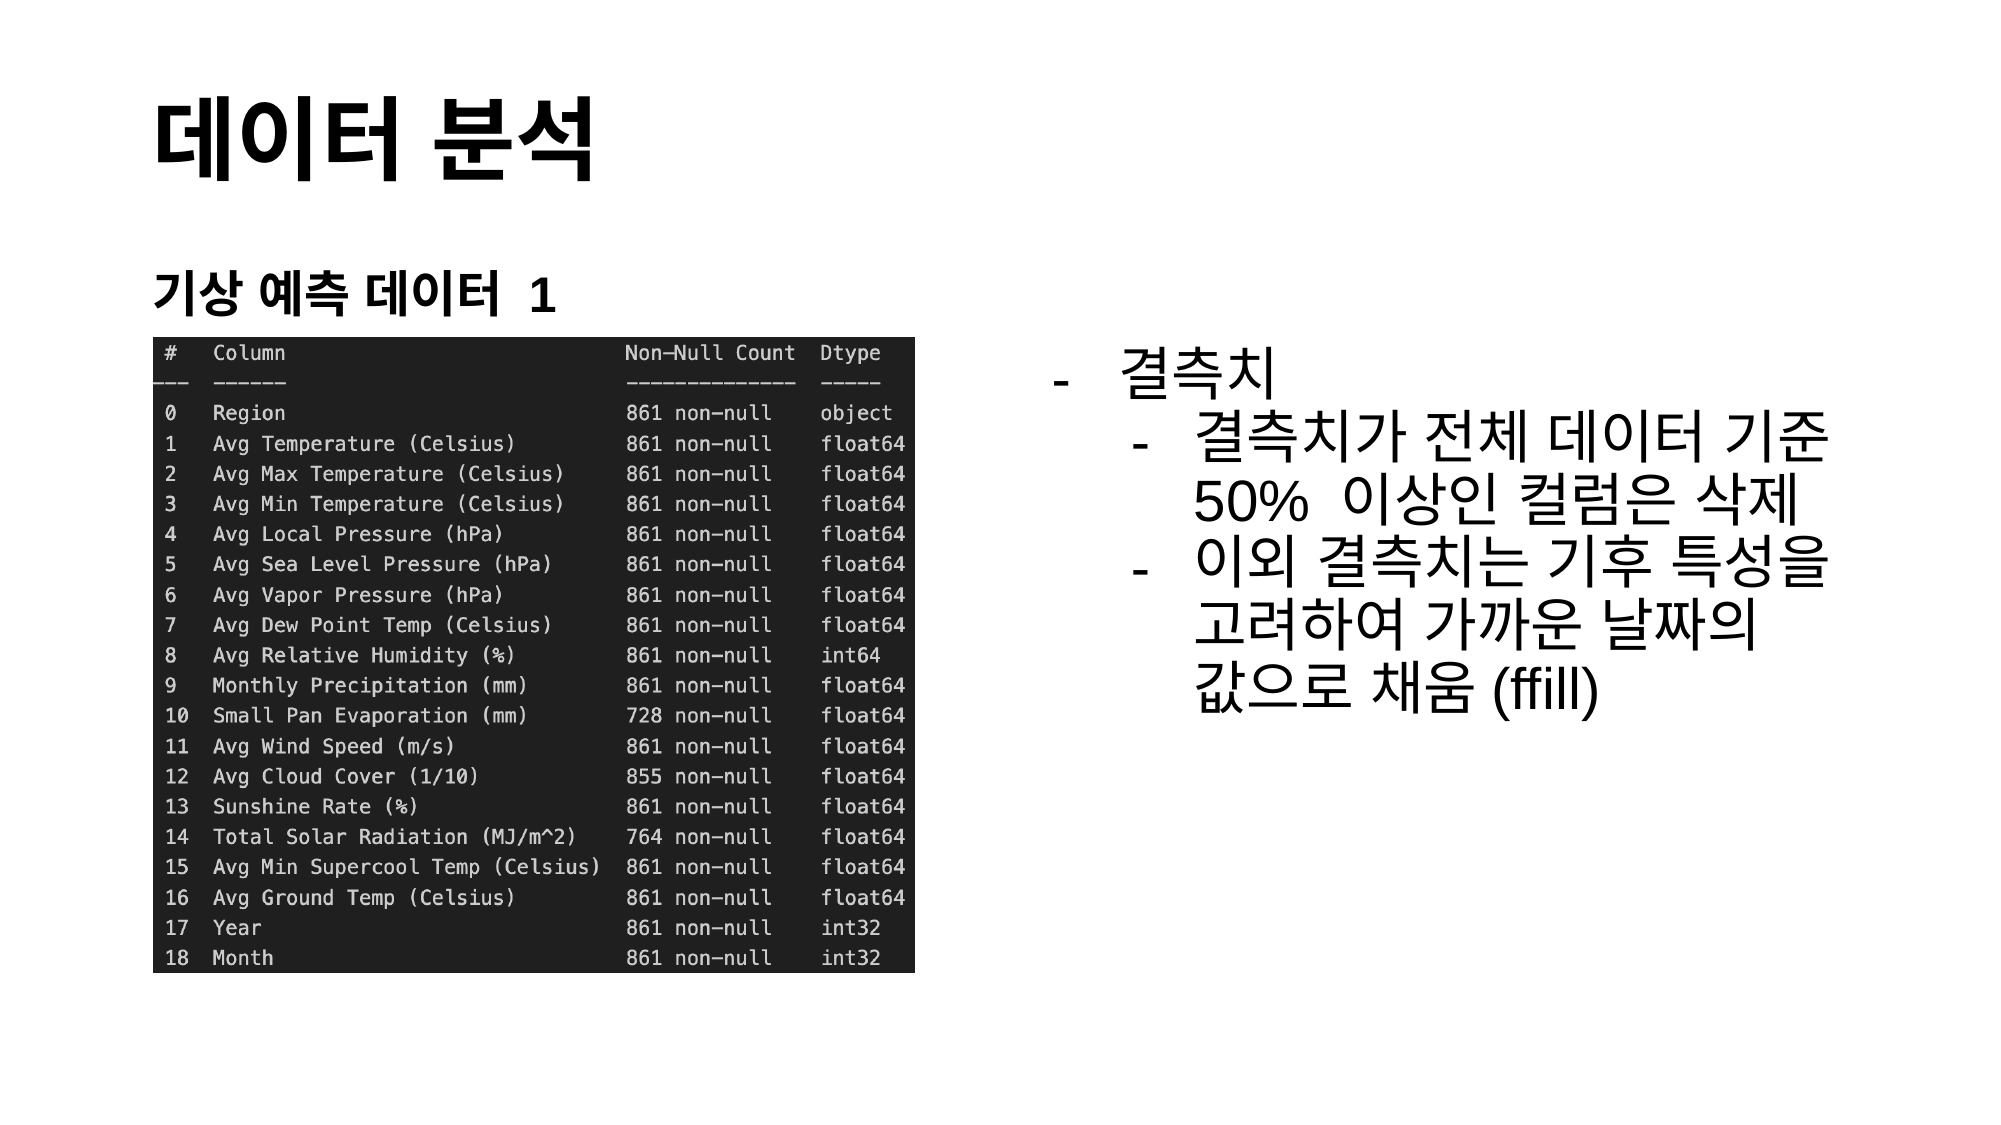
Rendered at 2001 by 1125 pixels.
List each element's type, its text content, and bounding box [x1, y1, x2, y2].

list 기상 예측 데이터 1 [137, 233, 1863, 332]
text_box 결측치 결측치가 전체 데이터 기준 50% 이상인 컬럼은 삭제 이외 결측치는 기후 특성을 고려하여 가까운 날짜의 값으로 채움(ffill) [1028, 337, 1891, 1020]
title 데이터 분석 [137, 59, 1863, 227]
picture [153, 337, 915, 973]
